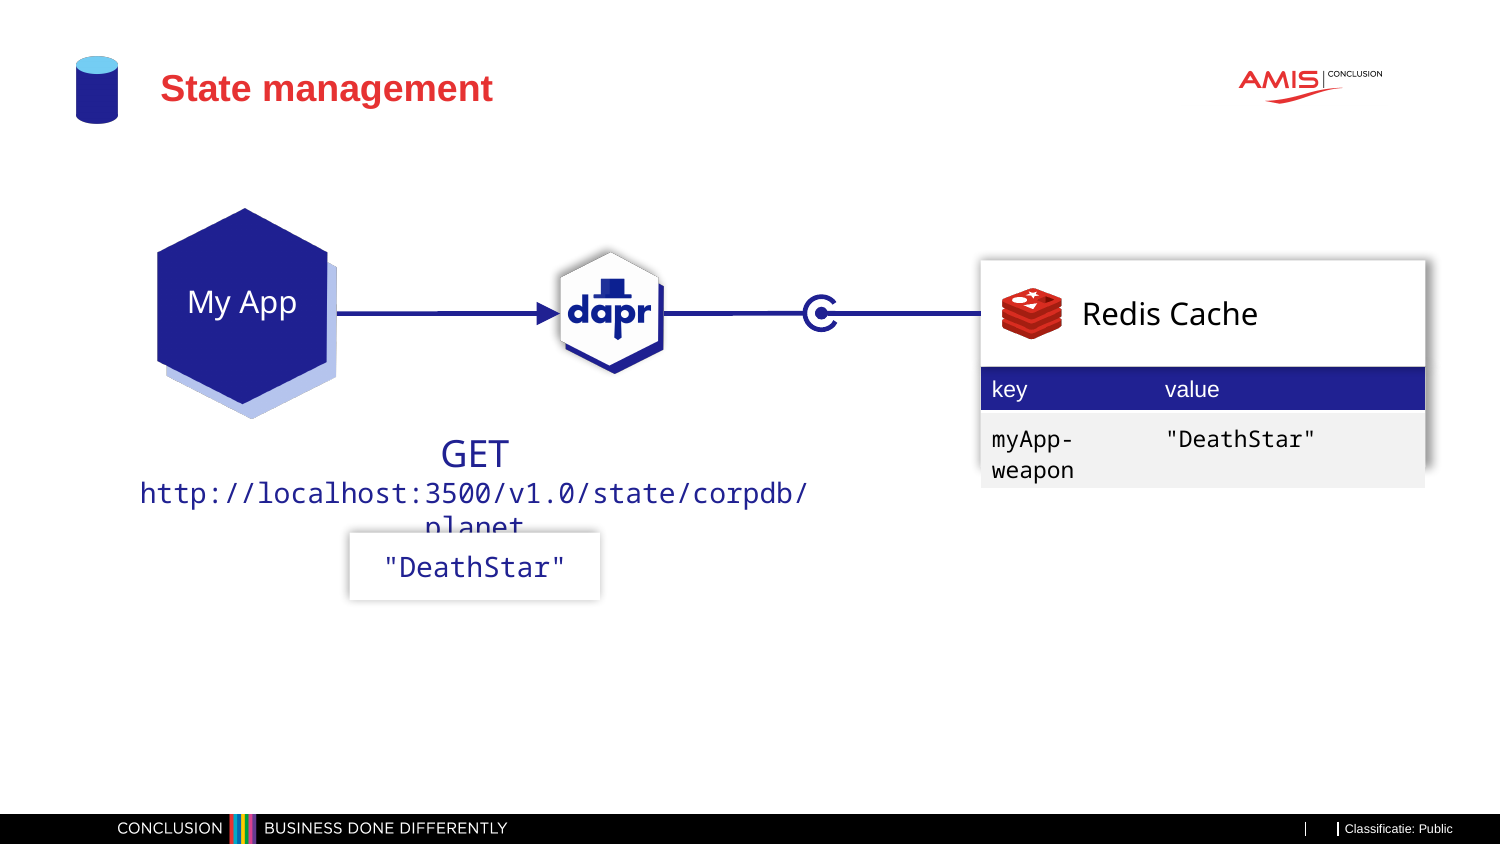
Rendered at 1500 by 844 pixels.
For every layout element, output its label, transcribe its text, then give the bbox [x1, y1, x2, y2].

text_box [663, 296, 814, 330]
picture [0, 814, 236, 844]
table_header value [1154, 374, 1425, 410]
picture [75, 56, 118, 124]
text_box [156, 208, 337, 419]
table_cell "DeathStar" [1154, 413, 1425, 488]
table_cell myApp-weapon [981, 413, 1154, 488]
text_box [814, 260, 1426, 366]
picture [559, 252, 664, 375]
table_header key [981, 373, 1154, 410]
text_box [116, 430, 834, 607]
picture [239, 814, 1500, 844]
title State management [160, 56, 1428, 125]
